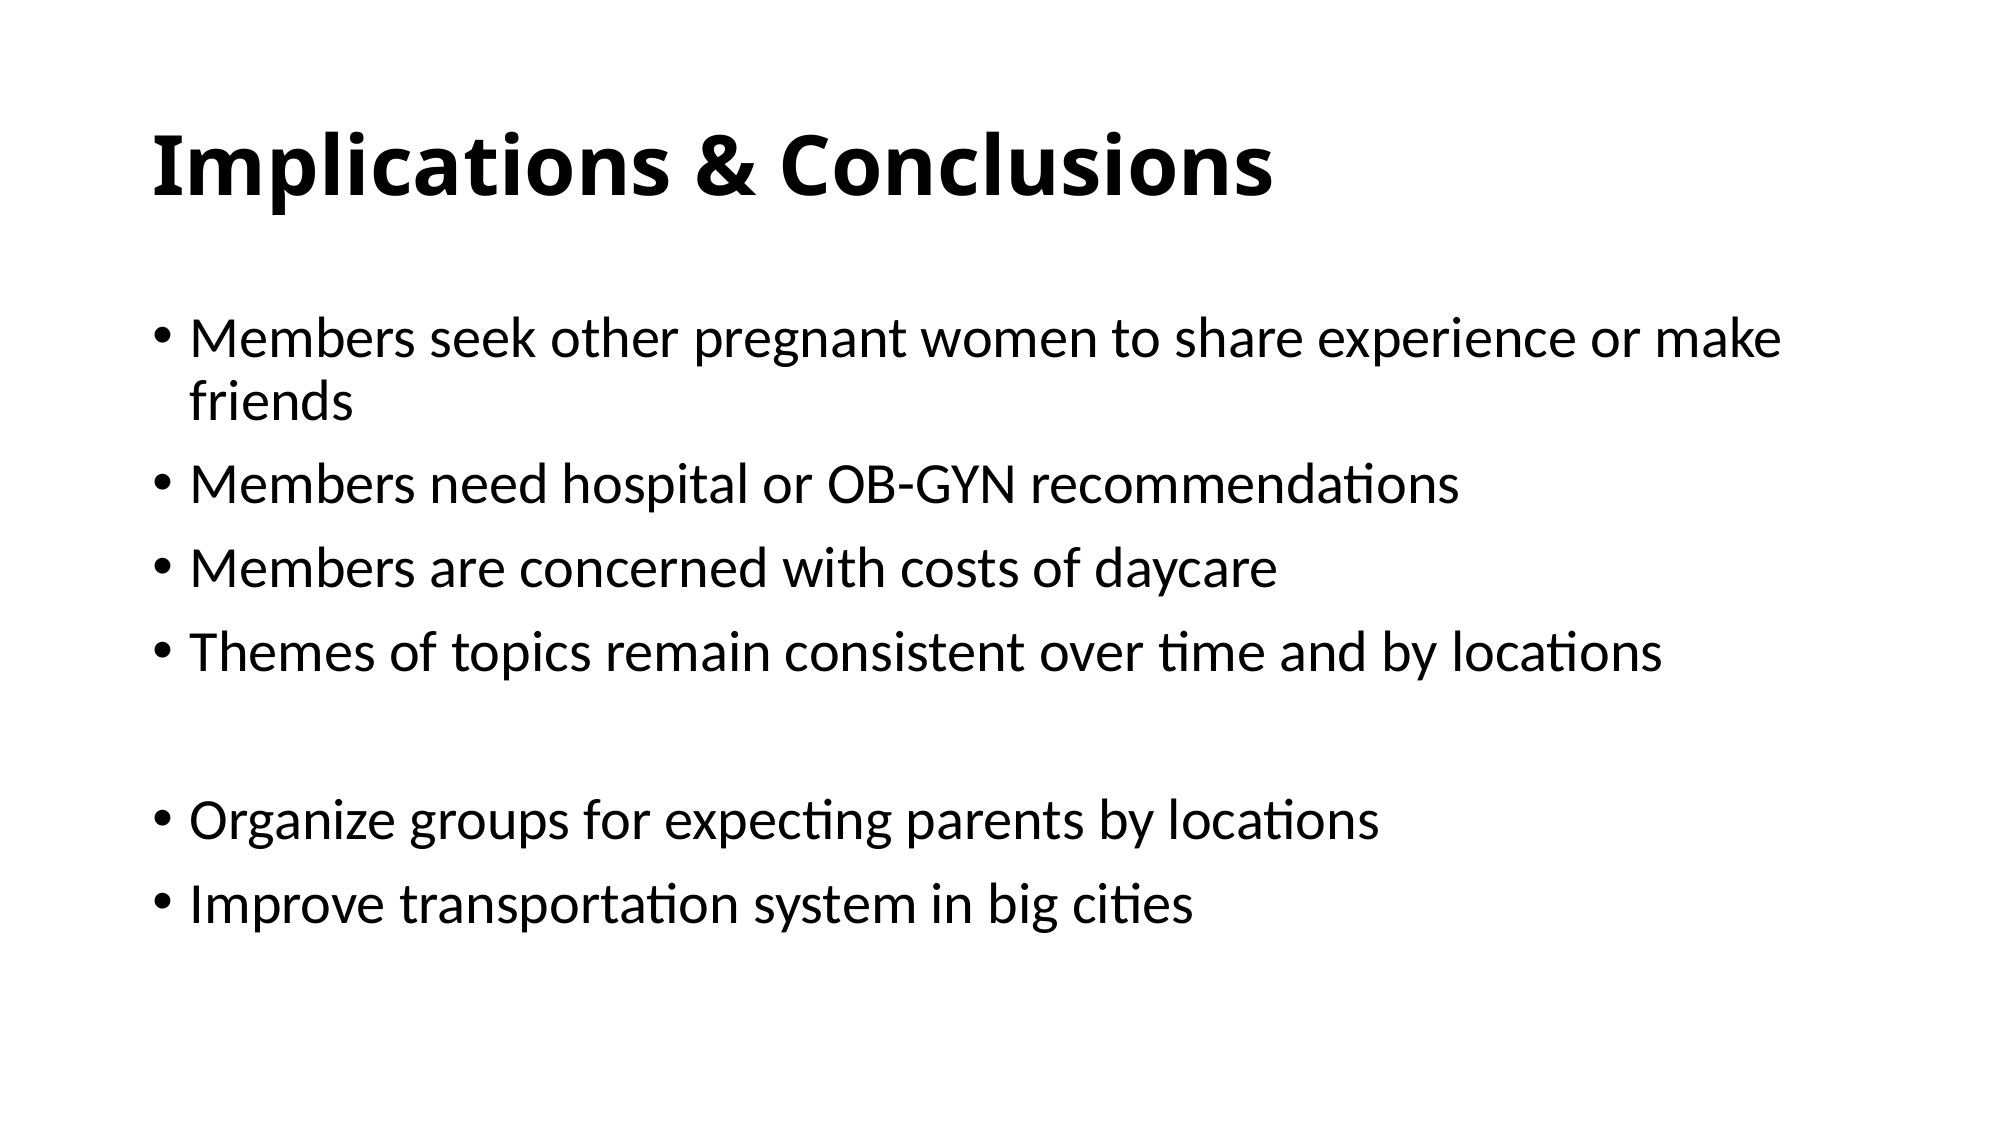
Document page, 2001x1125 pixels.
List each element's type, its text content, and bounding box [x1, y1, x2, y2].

list Members seek other pregnant women to share experience or make friends Members need hospital or OB-GYN recommendations Members are concerned with costs of daycare Themes of topics remain consistent over time and by locations Organize groups for expecting parents by locations Improve transportation system in big cities [137, 299, 1863, 1014]
title Implications & Conclusions [137, 59, 1863, 278]
